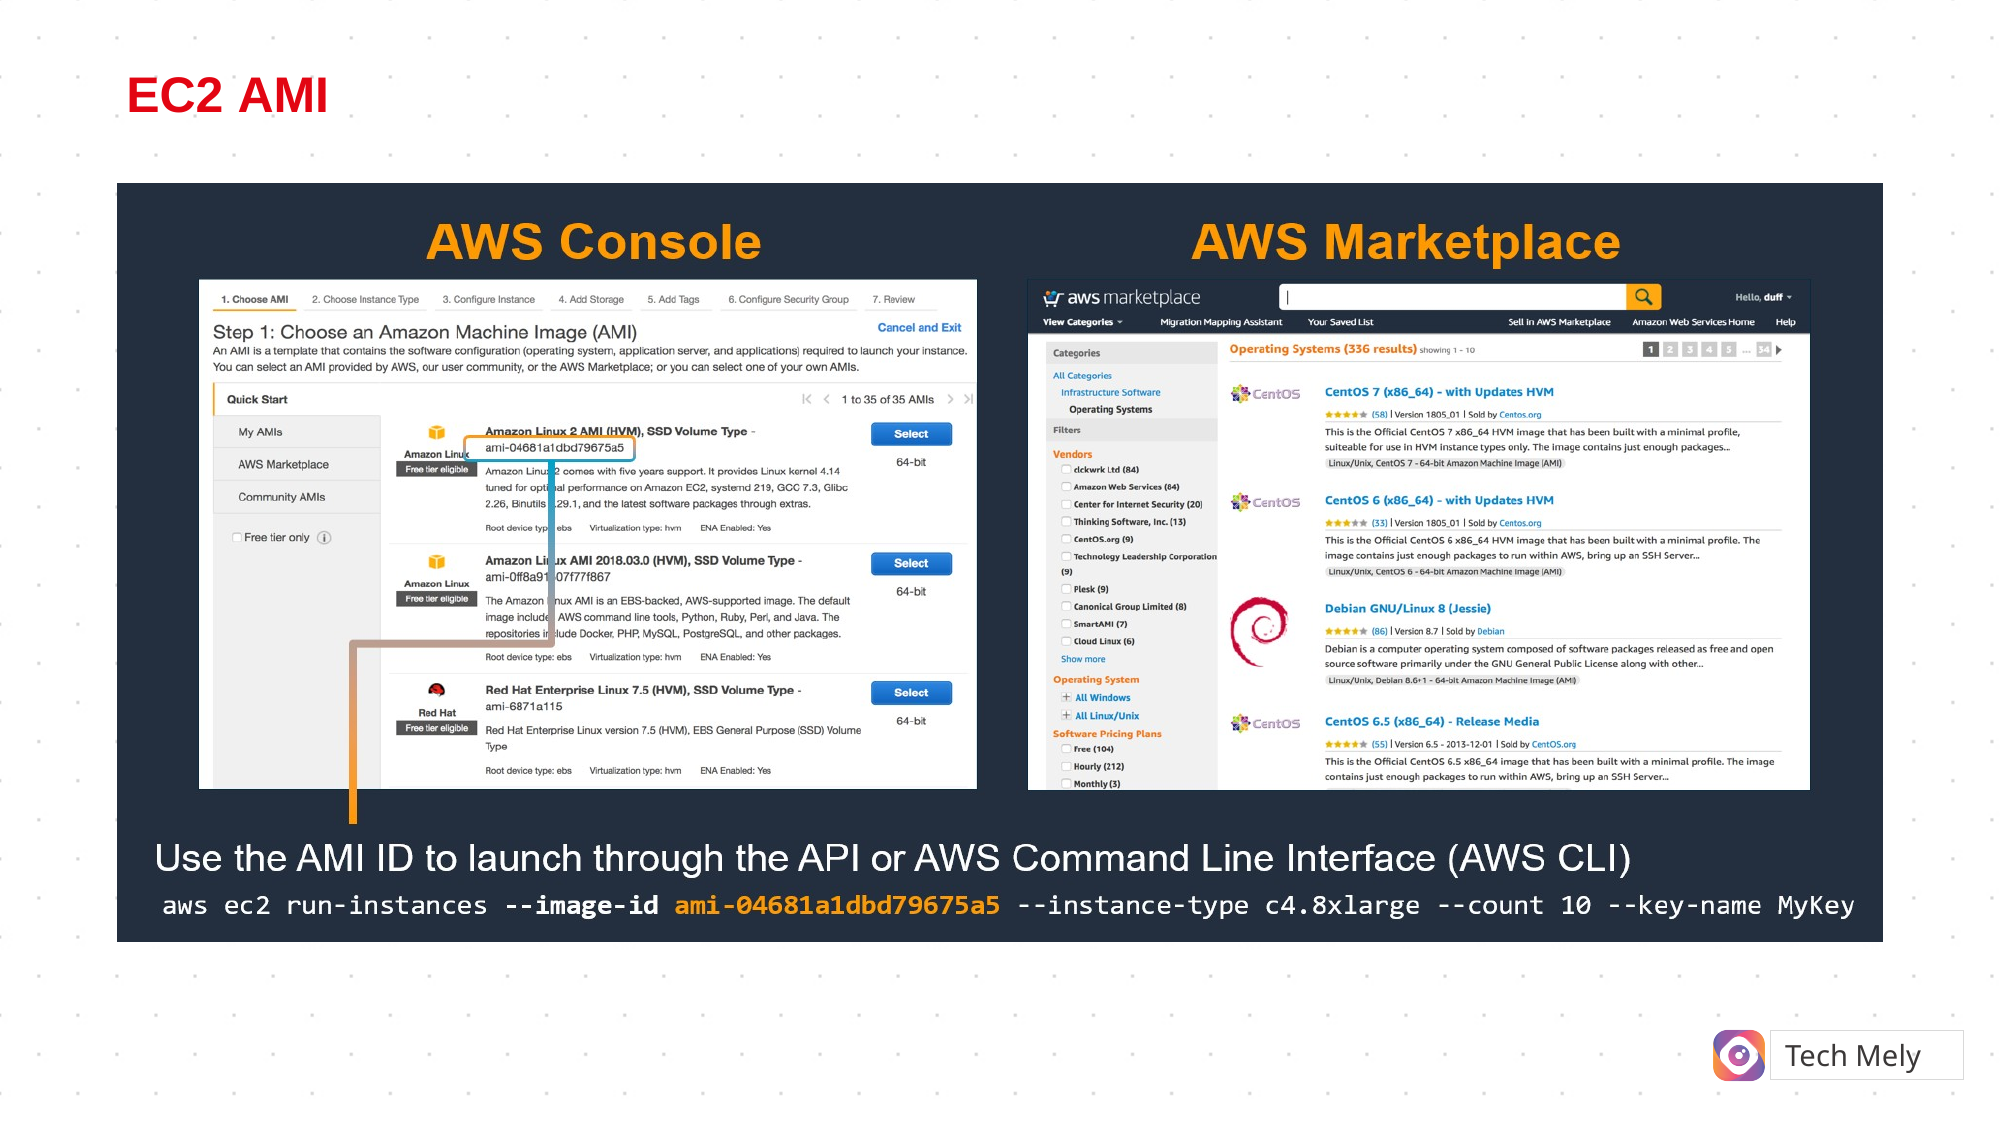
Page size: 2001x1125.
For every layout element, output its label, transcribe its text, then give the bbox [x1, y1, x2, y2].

title EC2 AMI [124, 60, 397, 183]
picture [0, 0, 2000, 1125]
